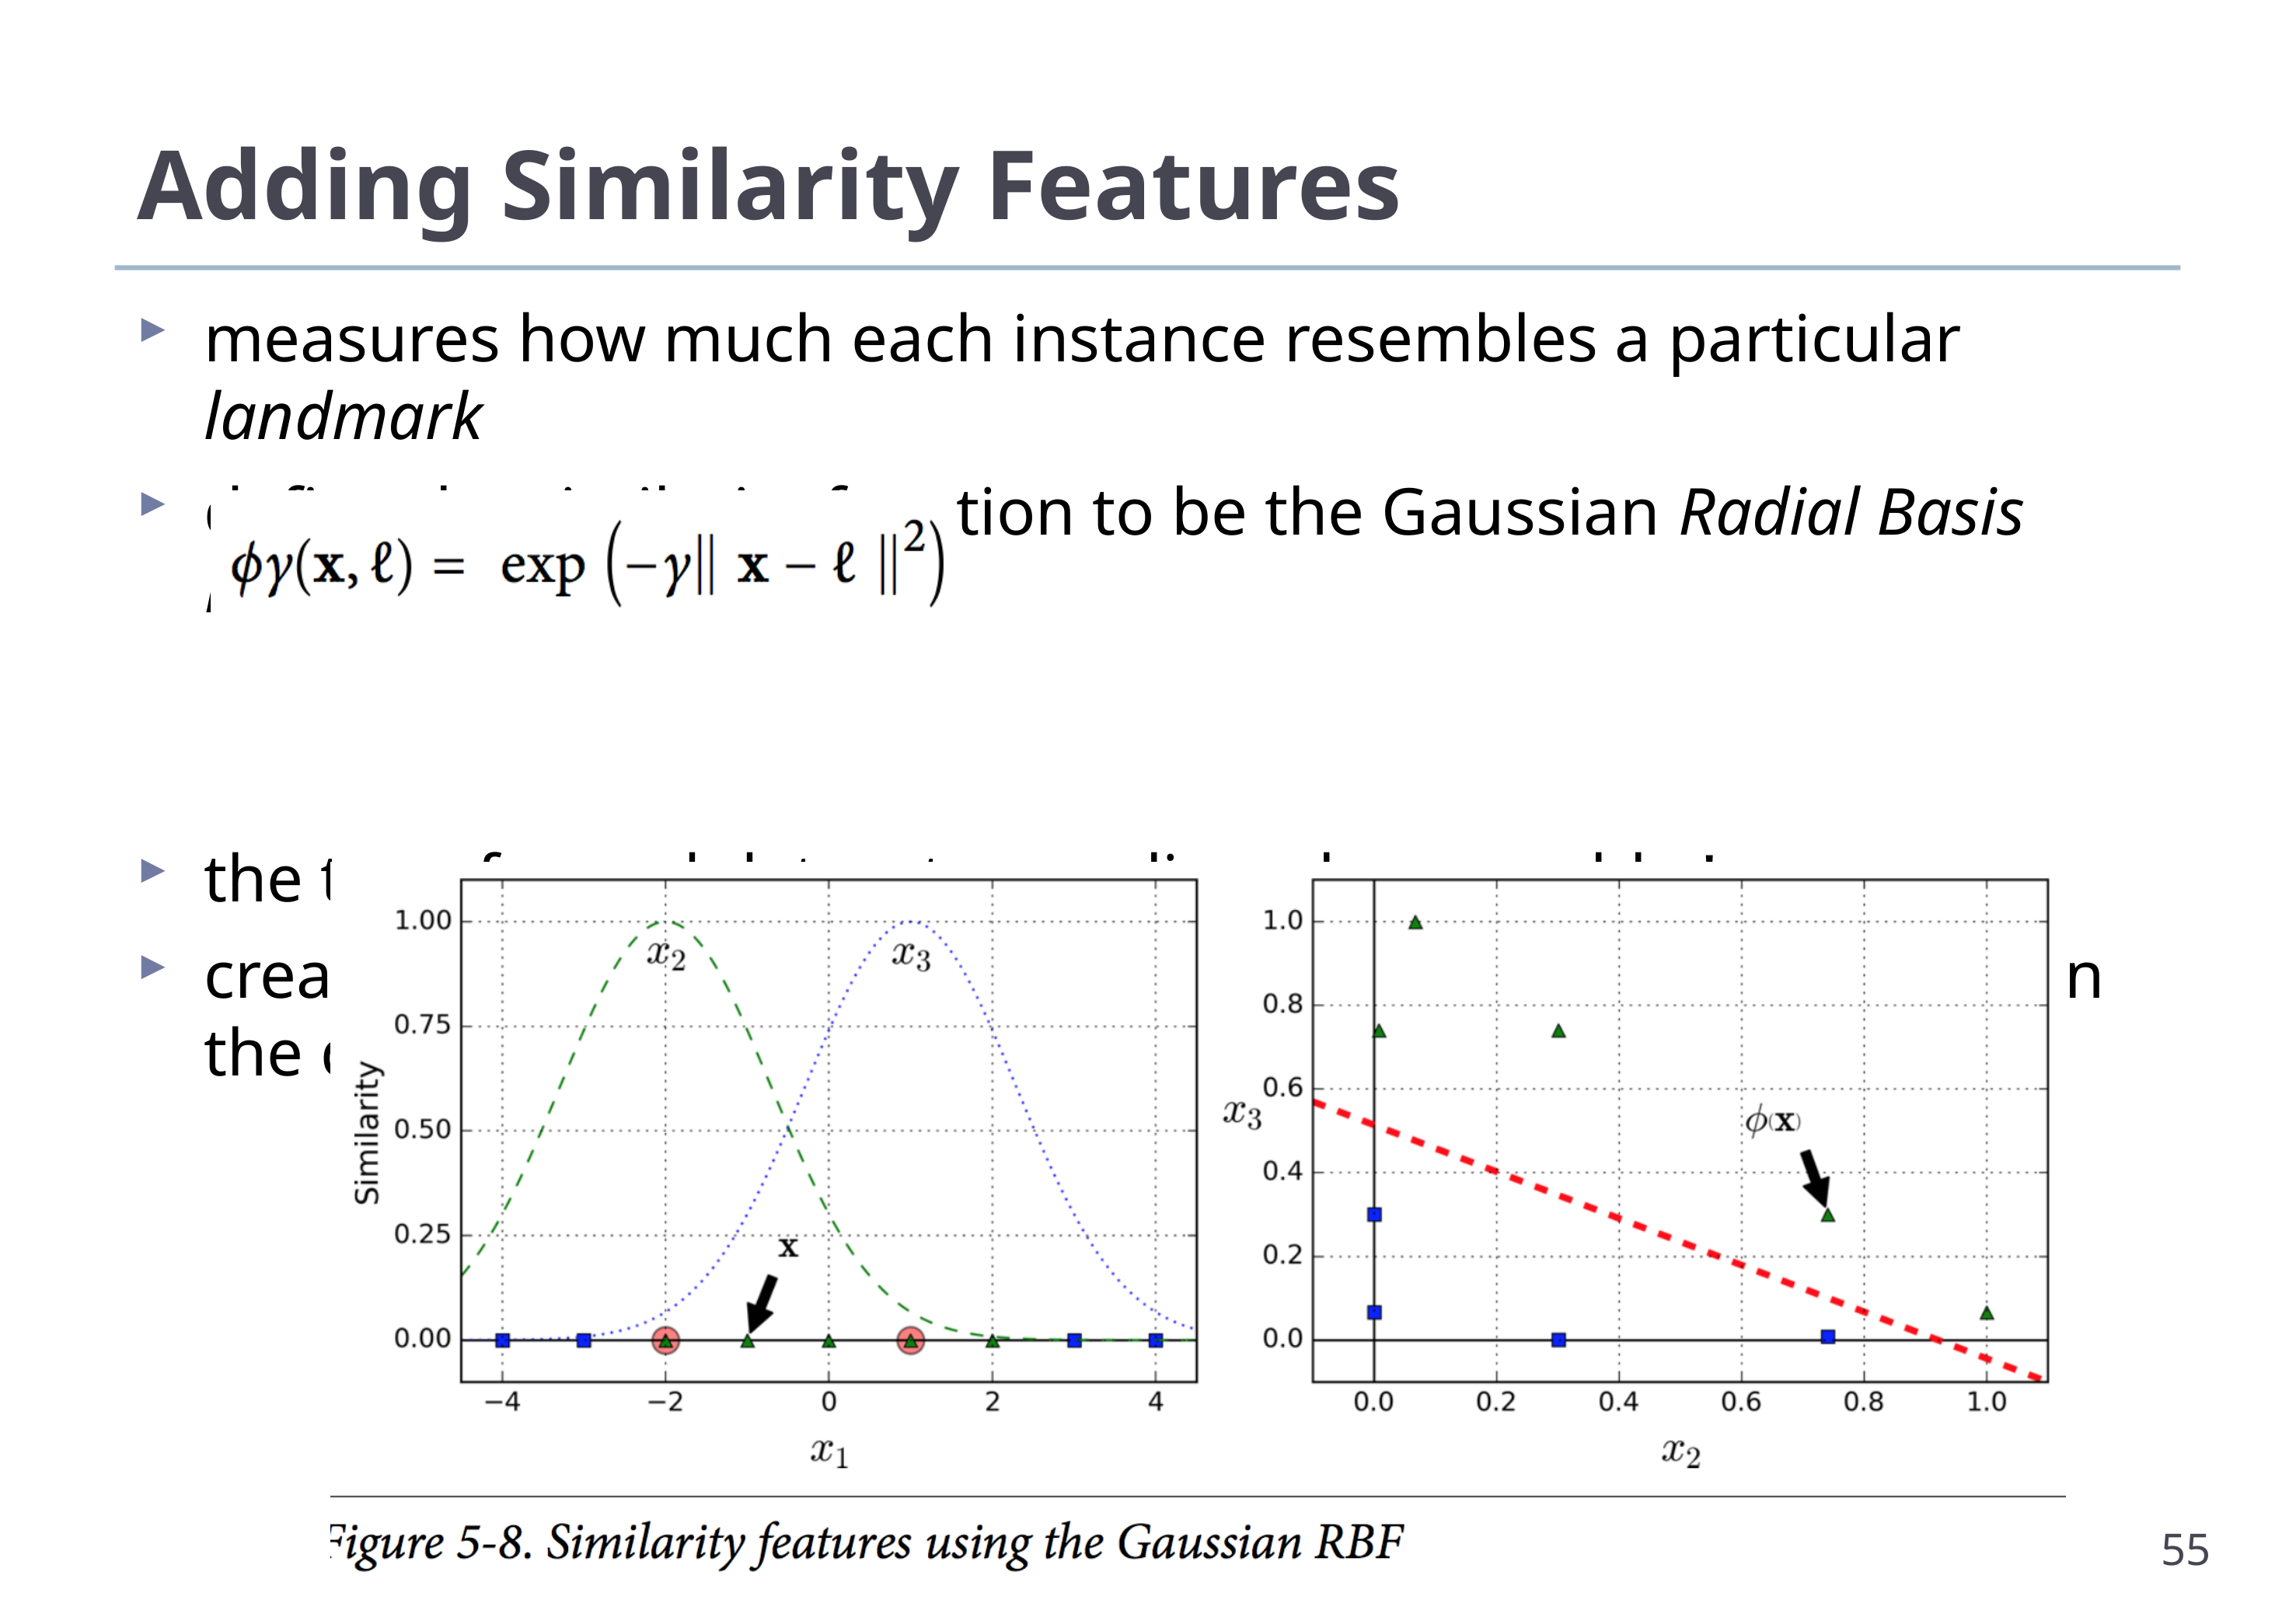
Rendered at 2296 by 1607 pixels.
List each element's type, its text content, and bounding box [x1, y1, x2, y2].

picture [211, 490, 958, 629]
slide_number 55 [2138, 1510, 2292, 1596]
list measures how much each instance resembles a particular landmark define the similarity function to be the Gaussian Radial Basis Function (RBF) the transformed dataset - now linearly separable ! create a landmark at the location of each and every instance in the dataset [114, 285, 2181, 1442]
picture [330, 862, 2066, 1577]
title Adding Similarity Features [114, 35, 2181, 250]
